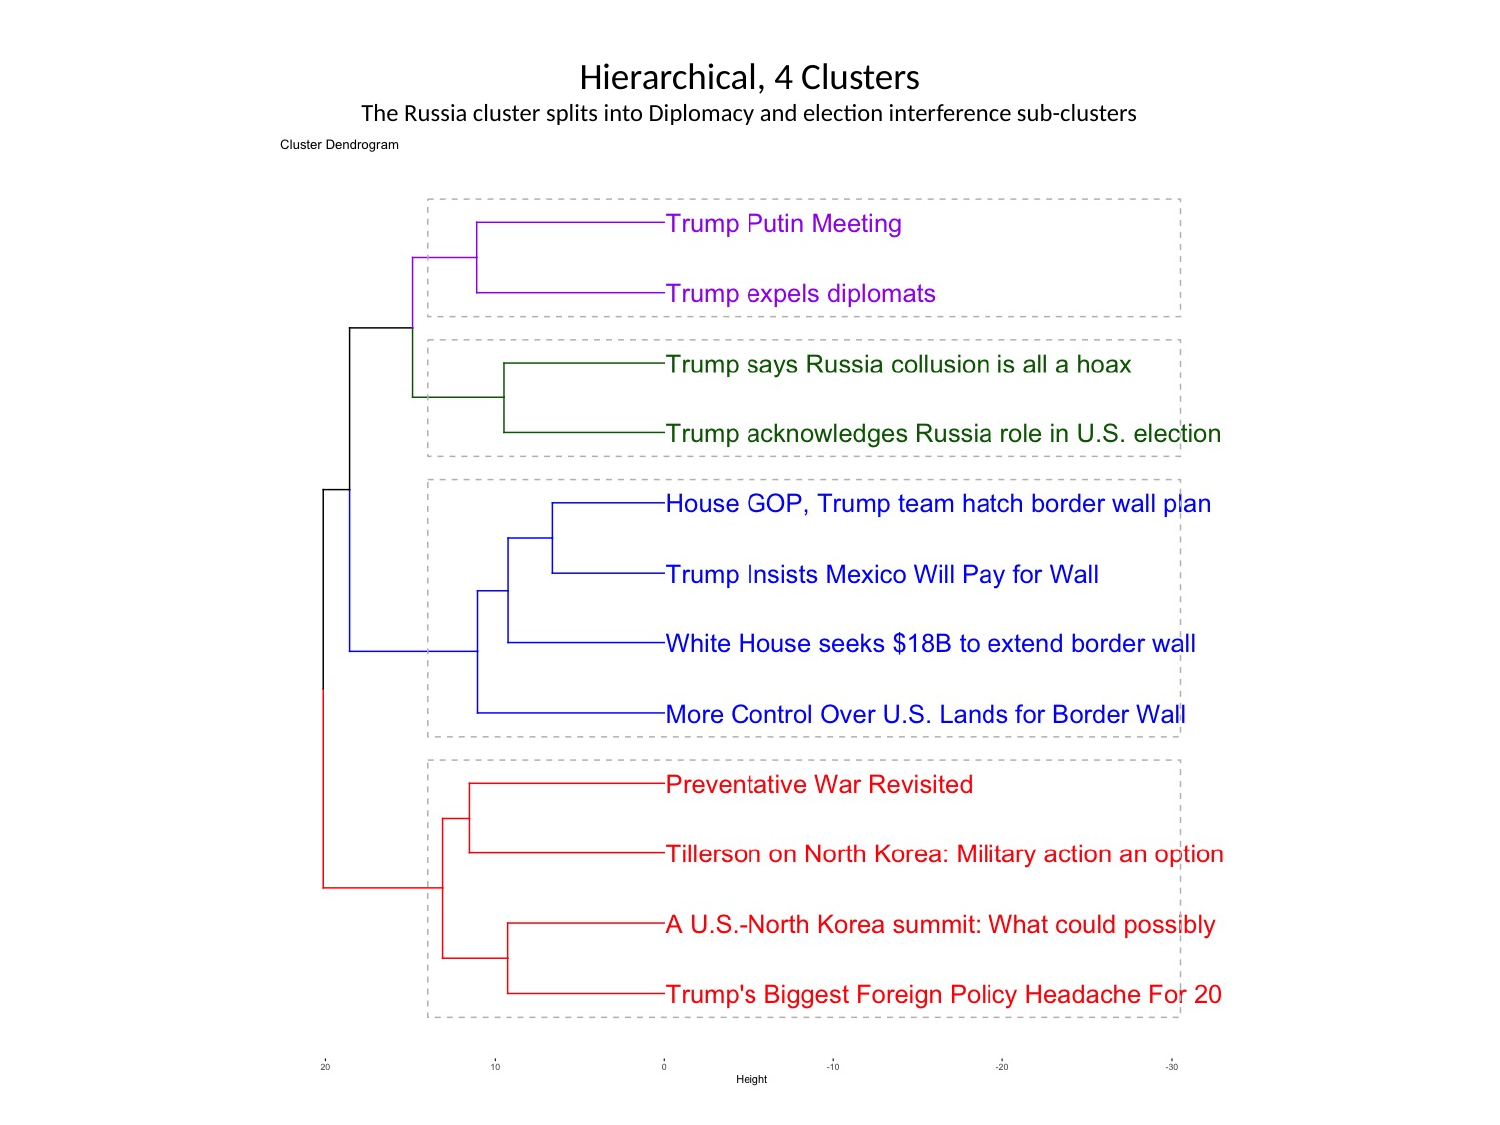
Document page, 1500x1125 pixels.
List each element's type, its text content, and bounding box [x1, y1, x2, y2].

title Hierarchical, 4 Clusters The Russia cluster splits into Diplomacy and election interference sub-clusters [75, 45, 1425, 135]
picture [272, 134, 1228, 1090]
